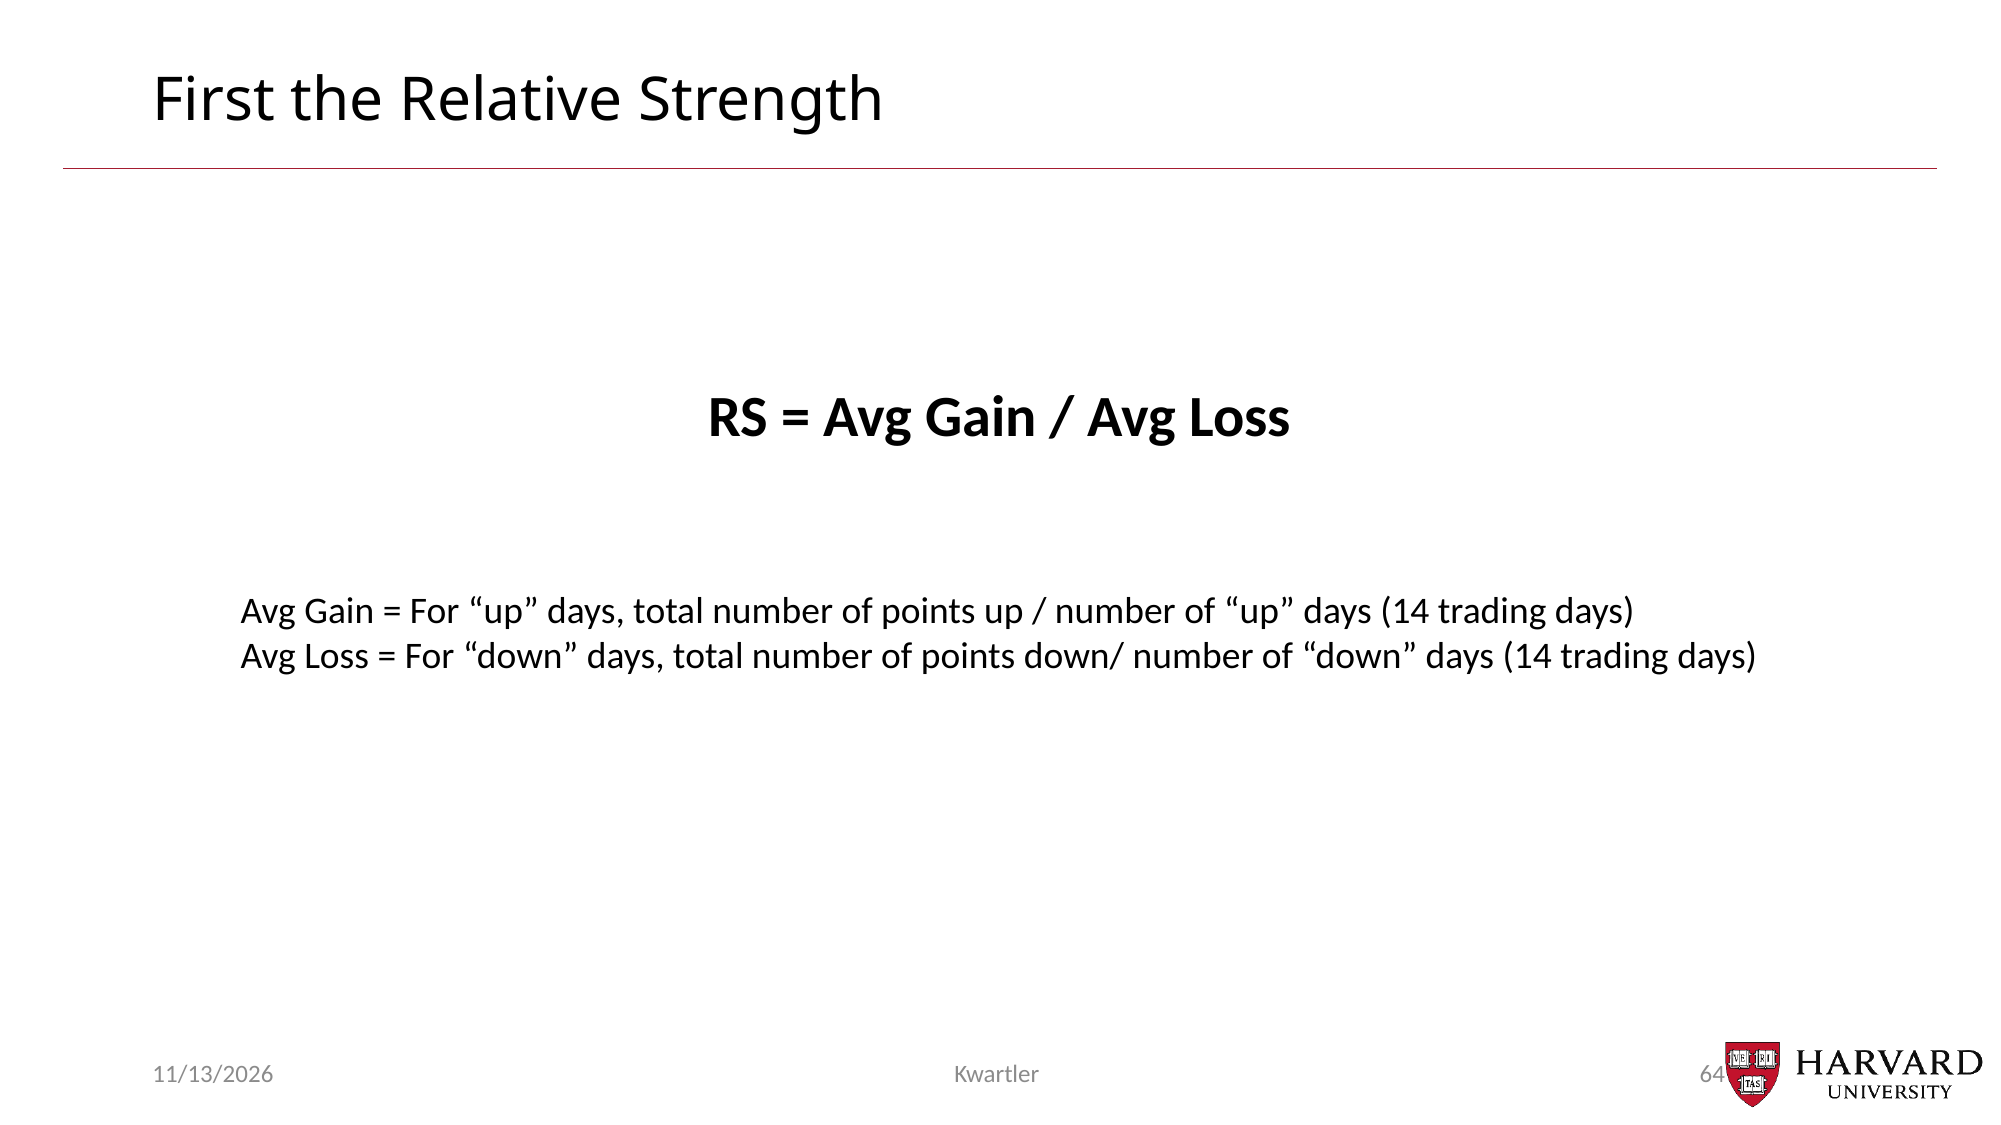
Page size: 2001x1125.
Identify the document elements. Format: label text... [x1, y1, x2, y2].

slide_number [137, 1042, 588, 1103]
picture [1703, 1024, 2001, 1125]
footer Kwartler [662, 1042, 1338, 1103]
text_box 64 [1412, 1042, 1741, 1103]
text_box RS = Avg Gain / Avg Loss [693, 370, 1307, 456]
title First the Relative Strength [137, 59, 1863, 142]
text_box Avg Gain = For “up” days, total number of points up / number of “up” days (14 trading days) Avg Loss = For “down” days, total number of points down/ number of “down” days (14 trading days) [225, 579, 1774, 684]
